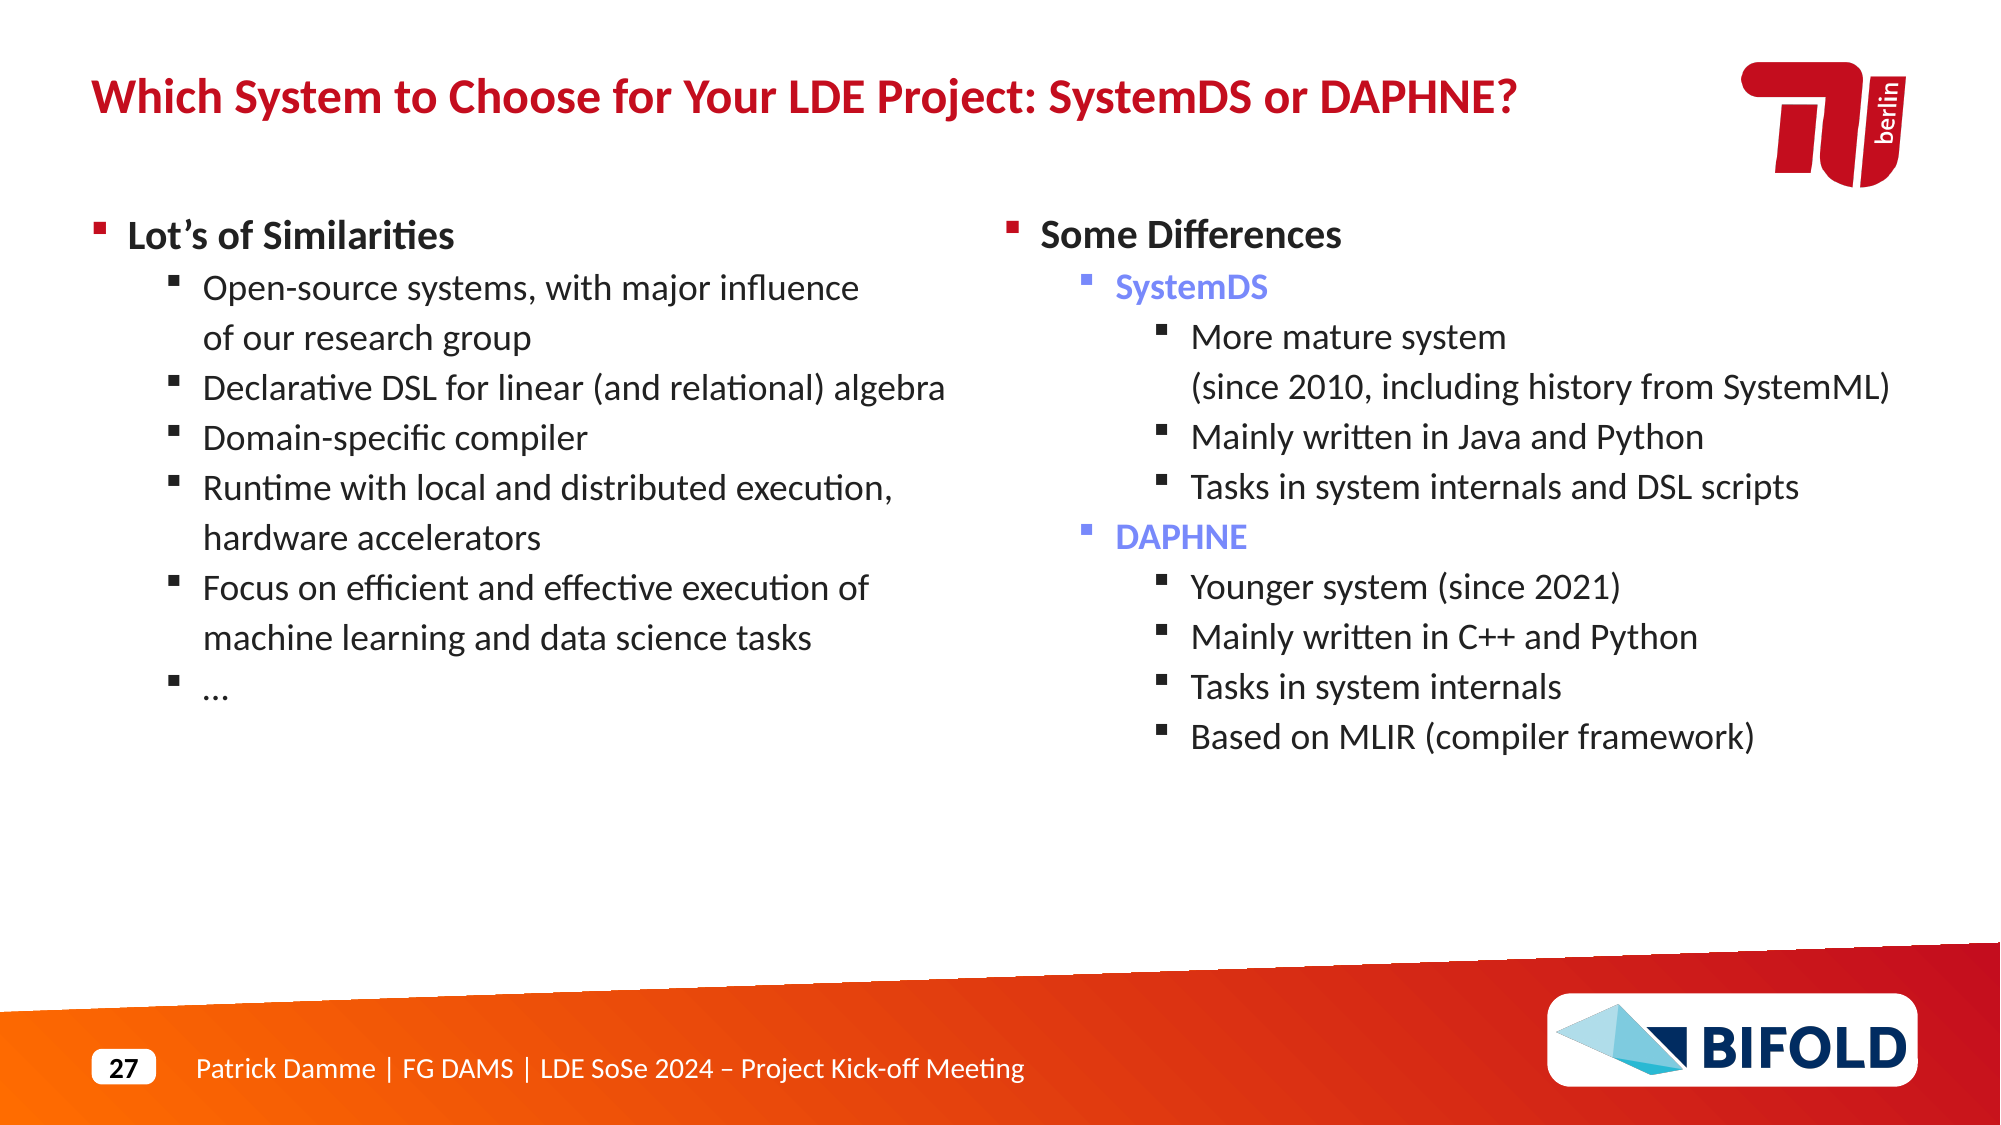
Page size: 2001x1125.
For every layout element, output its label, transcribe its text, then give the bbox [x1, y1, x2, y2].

picture [1556, 1004, 1906, 1075]
list Lot’s of Similarities Open-source systems, with major influence of our research group Declarative DSL for linear (and relational) algebra Domain-specific compiler Runtime with local and distributed execution, hardware accelerators Focus on efficient and effective execution of machine learning and data science tasks … [90, 208, 1000, 948]
list Which System to Choose for Your LDE Project: SystemDS or DAPHNE? [91, 65, 1582, 183]
list Some Differences SystemDS More mature system (since 2010, including history from SystemML) Mainly written in Java and Python Tasks in system internals and DSL scripts DAPHNE Younger system (since 2021) Mainly written in C++ and Python Tasks in system internals Based on MLIR (compiler framework) [1003, 207, 1913, 947]
picture [1741, 62, 1906, 188]
